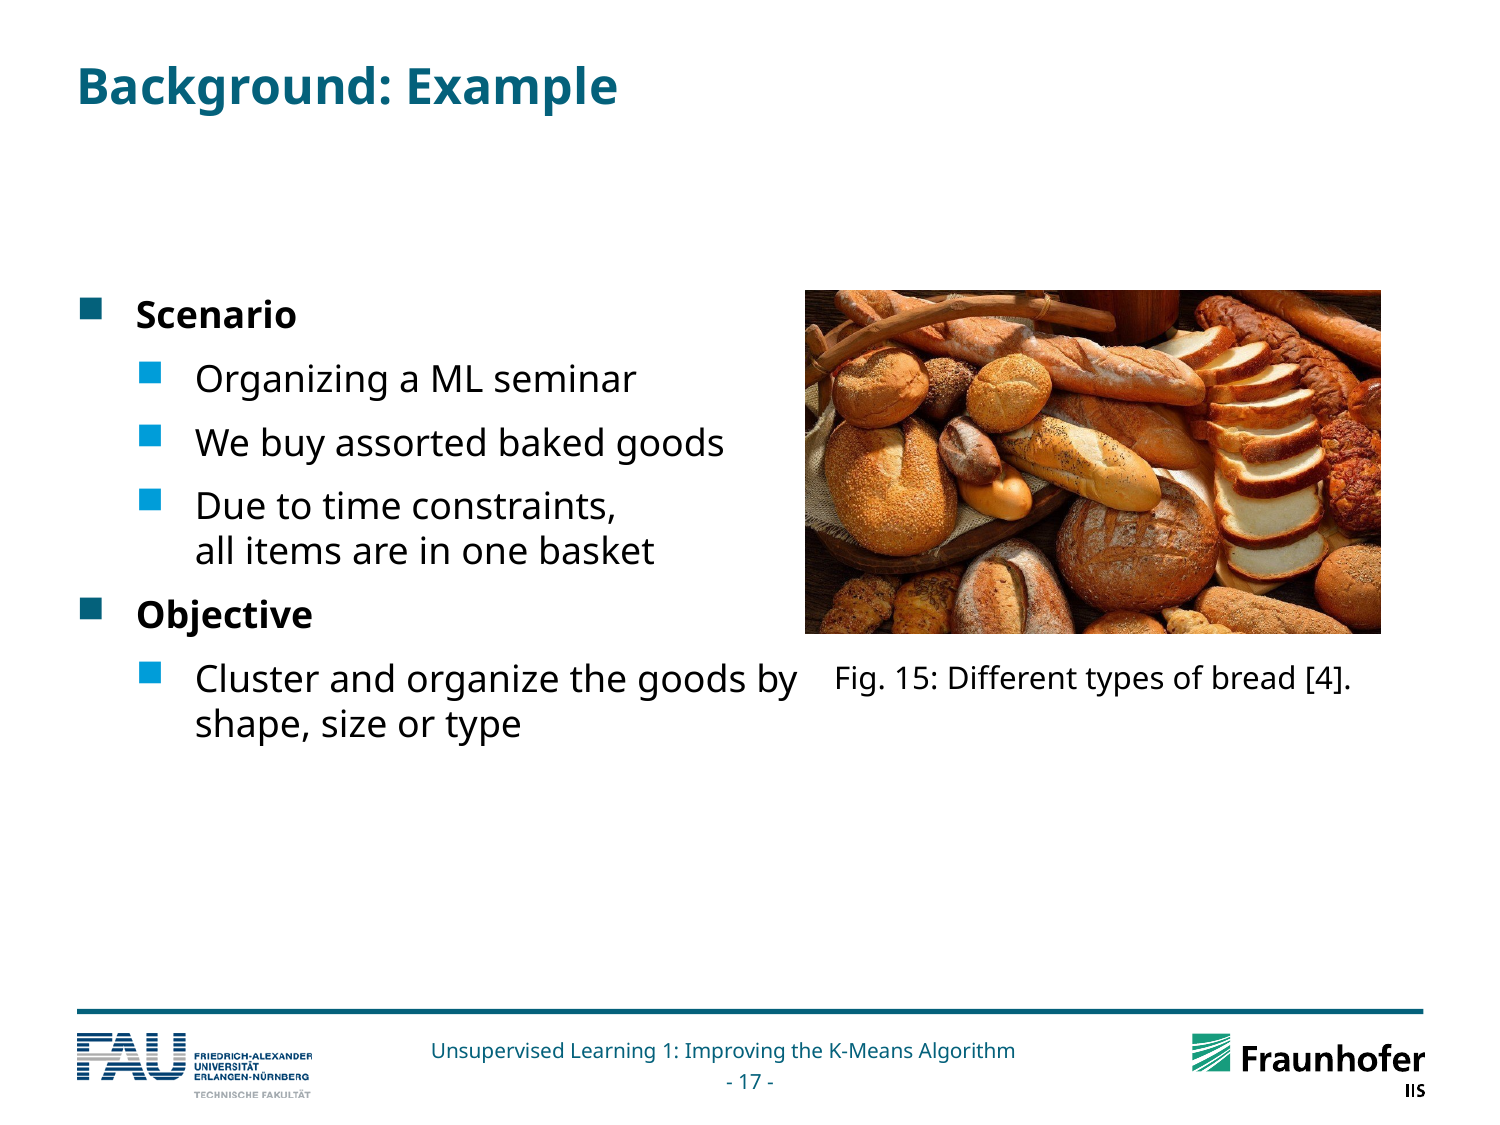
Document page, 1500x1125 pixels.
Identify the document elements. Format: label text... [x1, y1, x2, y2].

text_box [805, 290, 1381, 704]
picture [77, 1033, 312, 1098]
list Scenario Organizing a ML seminar We buy assorted baked goods Due to time constraints, all items are in one basket Objective Cluster and organize the goods by shape, size or type [76, 290, 807, 988]
title Background: Example [76, 54, 1423, 177]
